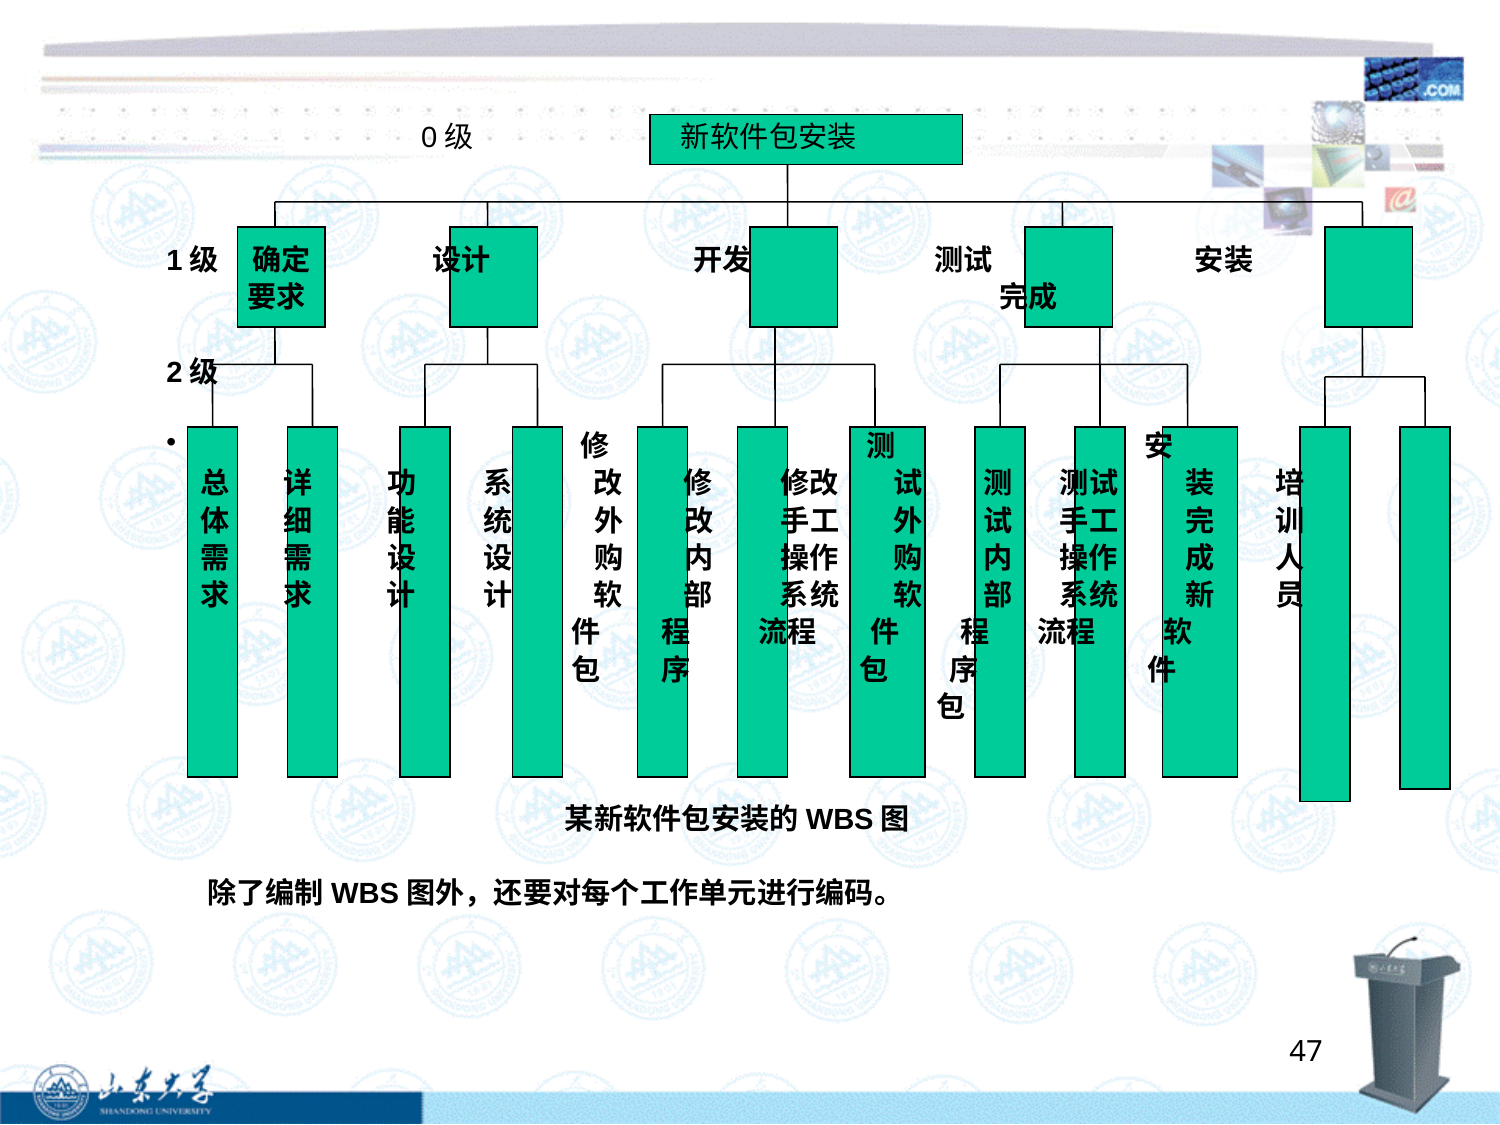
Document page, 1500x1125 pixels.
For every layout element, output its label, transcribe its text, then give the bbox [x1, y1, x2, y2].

picture [0, 1, 1500, 1124]
list 1级 确定 设计 开发 测试 安装 要求 完成 2级 修 测 安 总 详 功 系 改 修 修改 试 测 测试 装 培 体 细 能 统 外 改 手工 外 试 手工 完 训 需 需 设 设 购 内 操作 购 内 操作 成 人 求 求 计 计 软 部 系统 软 部 系统 新 员 件 程 流程 件 程 流程 软 包 序 包 序 件 包 某新软件包安装的WBS图 除了编制WBS图外，还要对每个工作单元进行编码。 [151, 200, 1489, 1076]
slide_number 47 [1149, 1076, 1463, 1100]
title 0级 新软件包安装 [397, 98, 1348, 174]
